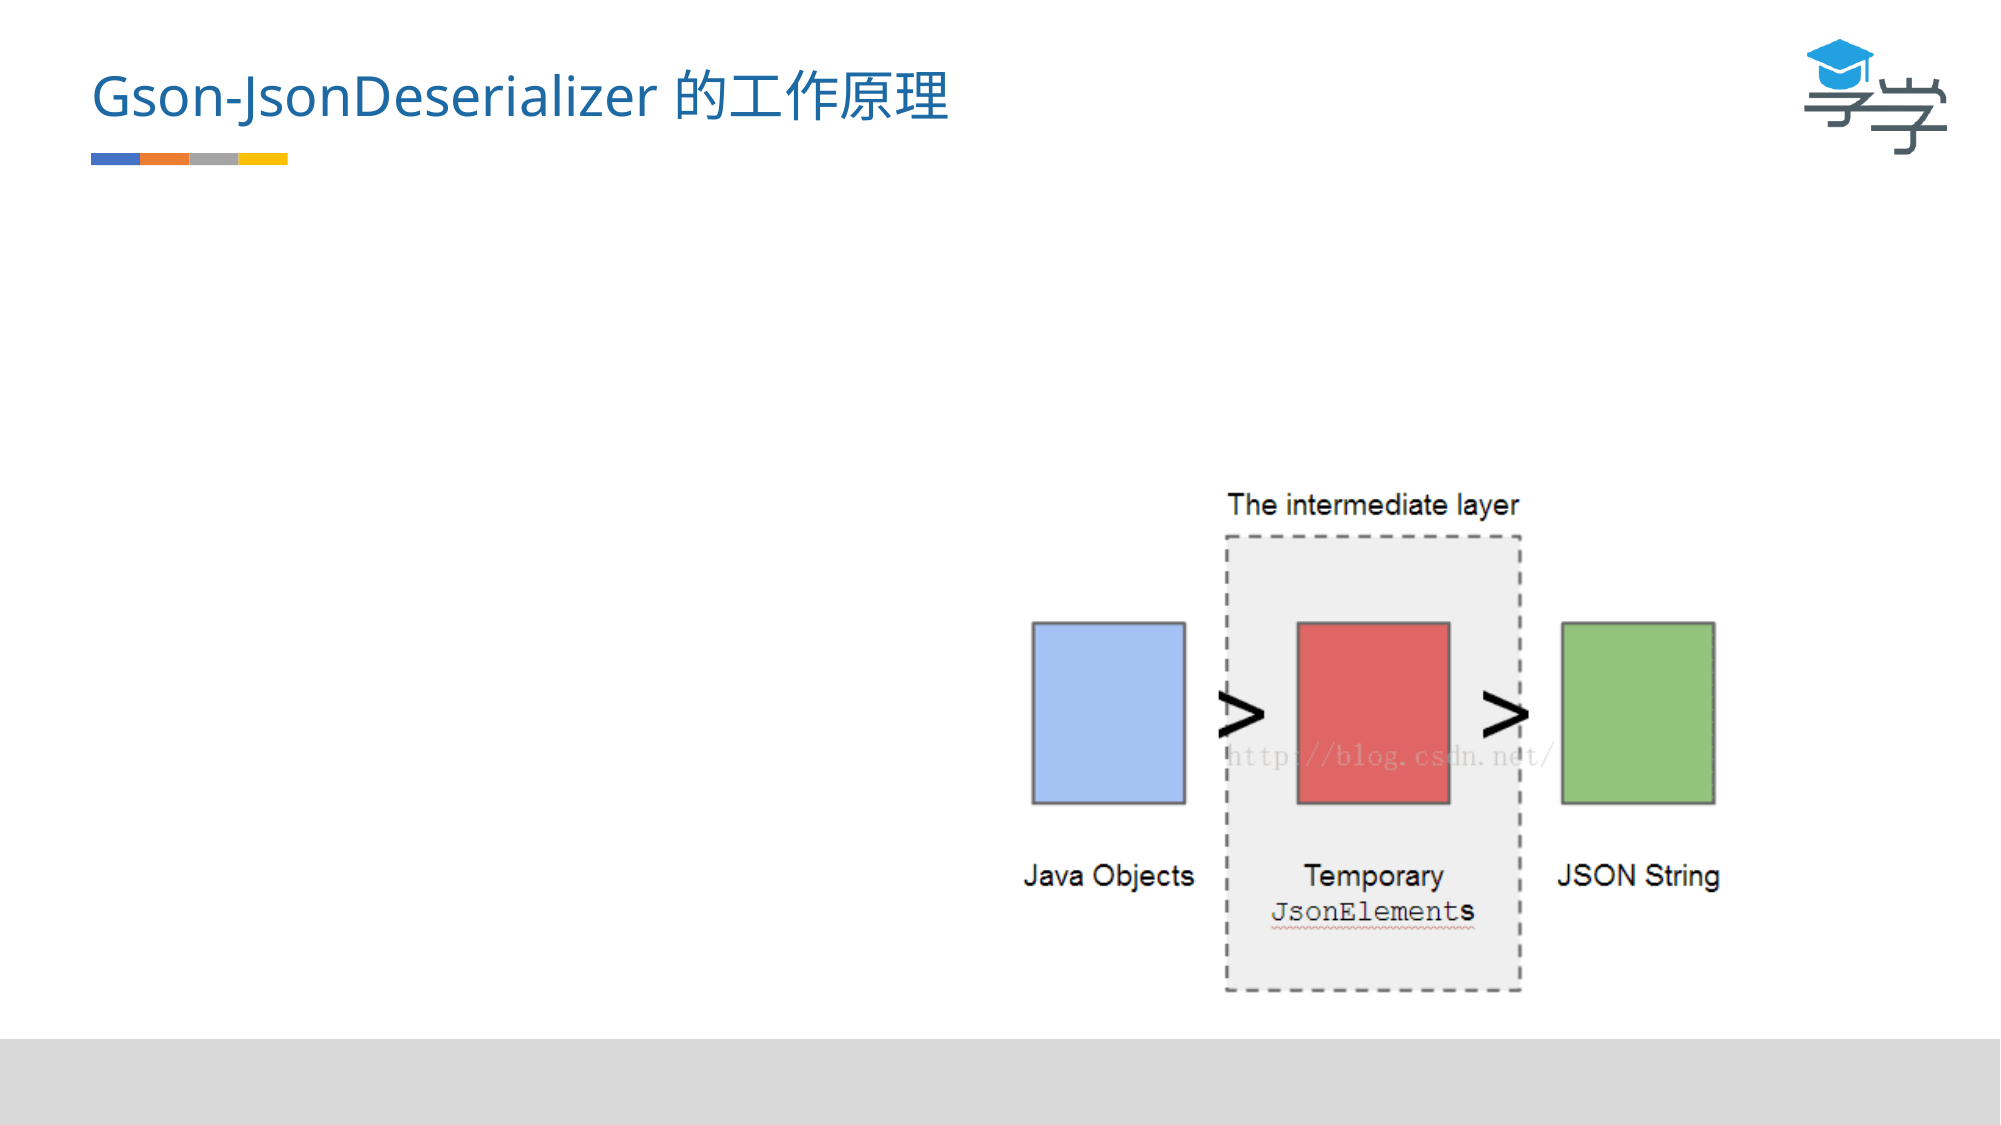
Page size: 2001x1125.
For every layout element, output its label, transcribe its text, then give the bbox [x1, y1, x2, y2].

text_box Gson-JsonDeserializer的工作原理 [91, 60, 1042, 128]
picture [964, 440, 1787, 1038]
picture [1799, 20, 1952, 173]
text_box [90, 152, 288, 166]
